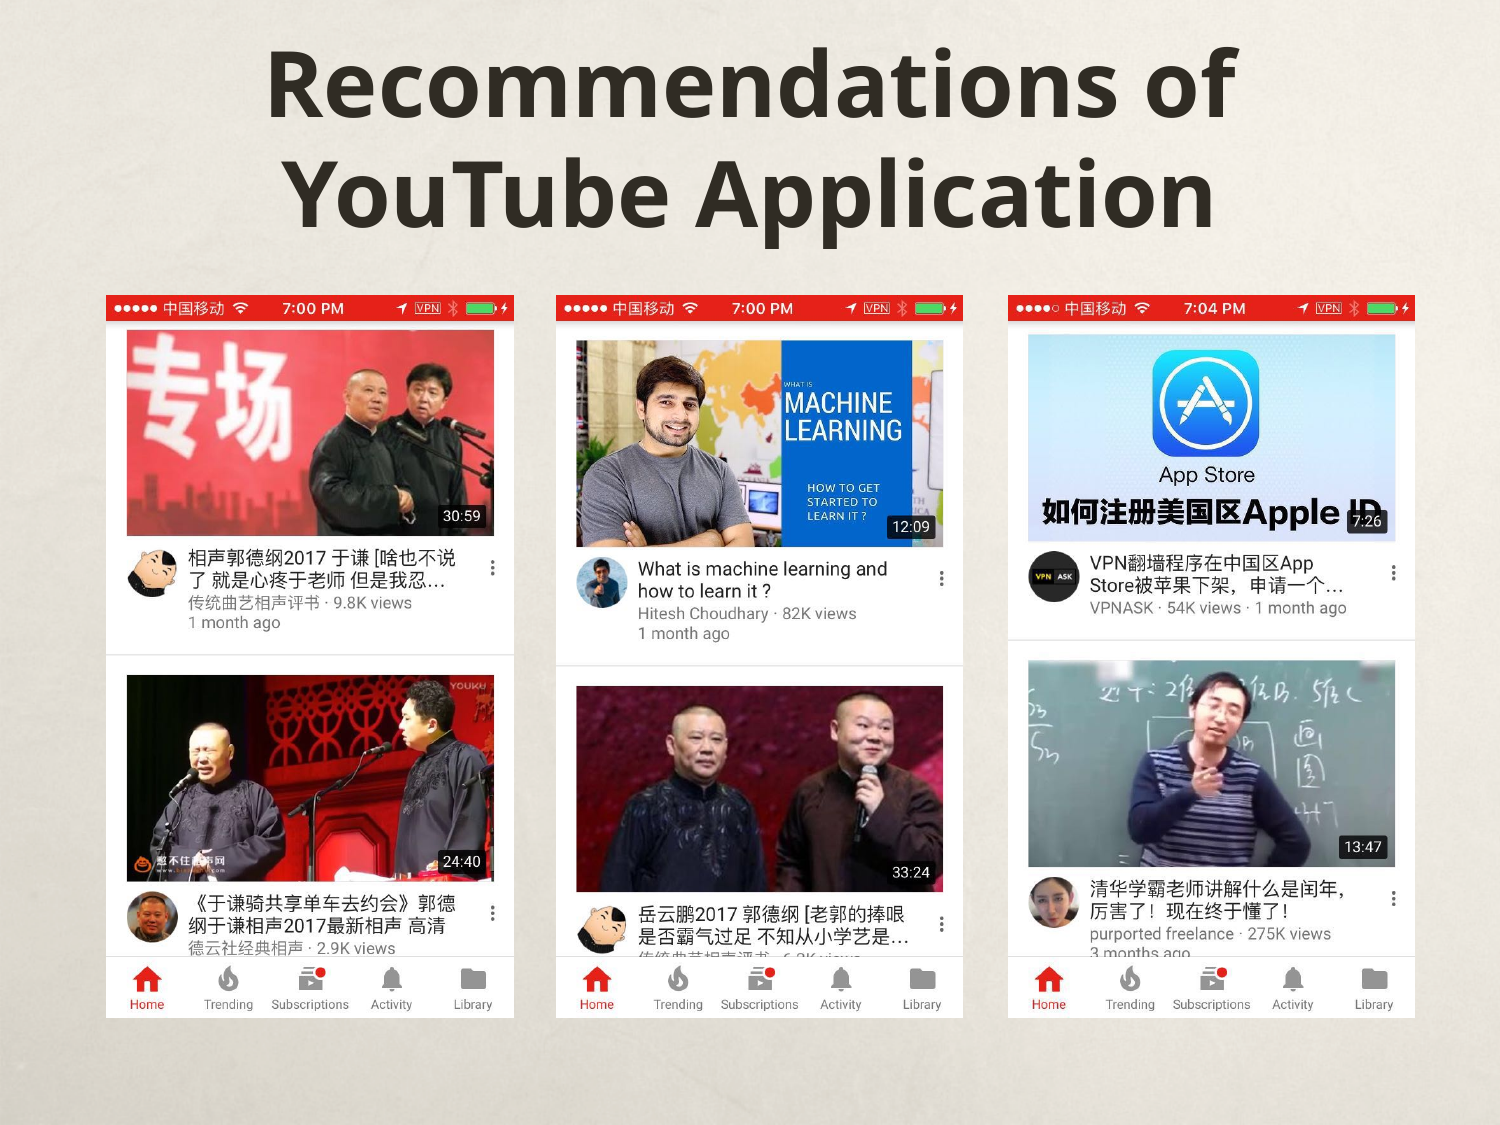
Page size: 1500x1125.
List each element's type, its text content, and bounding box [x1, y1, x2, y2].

picture [104, 294, 515, 1020]
title Recommendations of YouTube Application [81, 15, 1419, 254]
picture [554, 294, 965, 1020]
picture [1006, 294, 1417, 1020]
